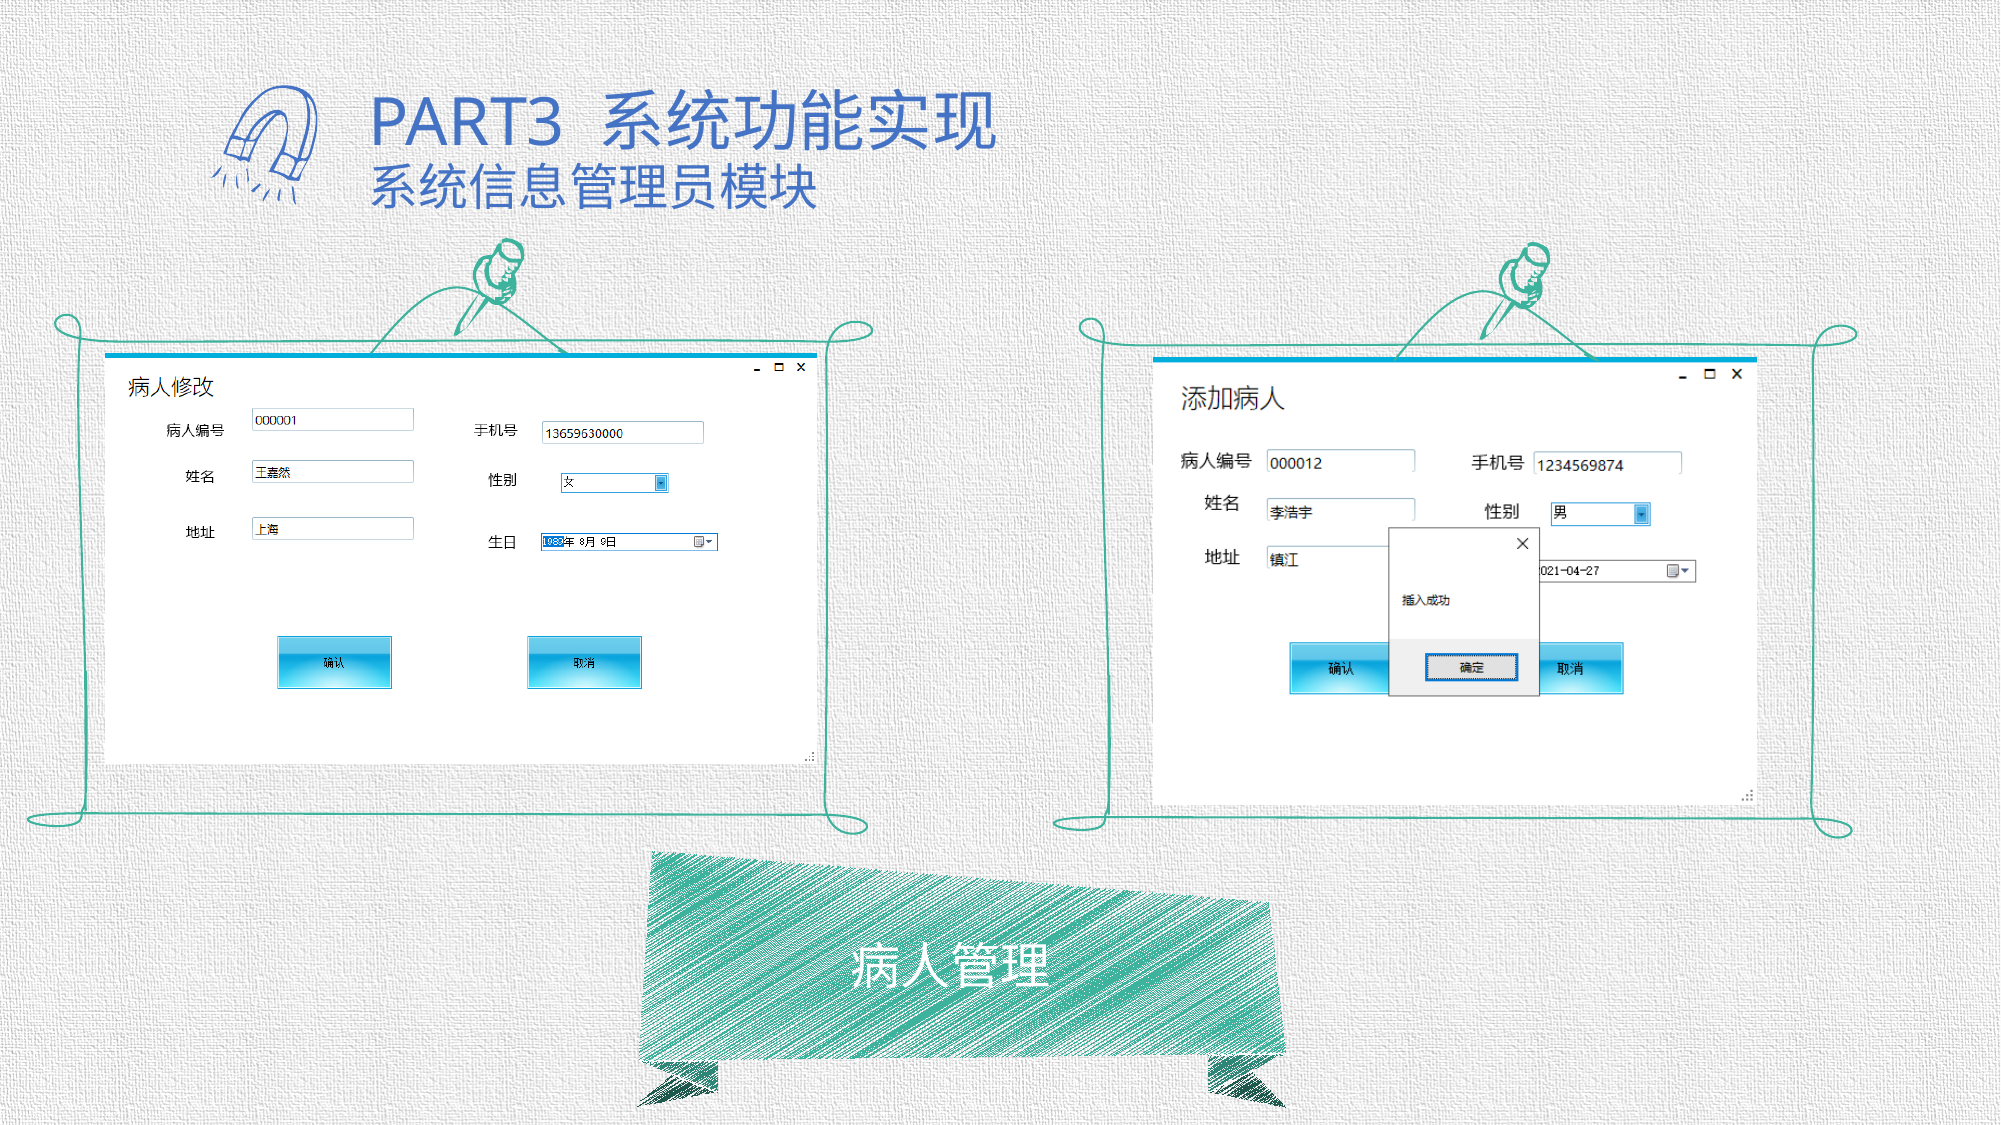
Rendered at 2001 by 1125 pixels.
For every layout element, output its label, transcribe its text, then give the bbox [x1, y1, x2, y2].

text_box 病人管理 [627, 927, 637, 1002]
text_box [1052, 317, 1858, 839]
text_box [381, 286, 549, 339]
text_box [453, 238, 525, 336]
text_box [26, 313, 874, 835]
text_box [211, 81, 318, 205]
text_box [637, 851, 1286, 1108]
picture [0, 0, 2001, 1125]
text_box [1407, 290, 1575, 343]
text_box [1479, 241, 1551, 340]
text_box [354, 71, 1188, 225]
